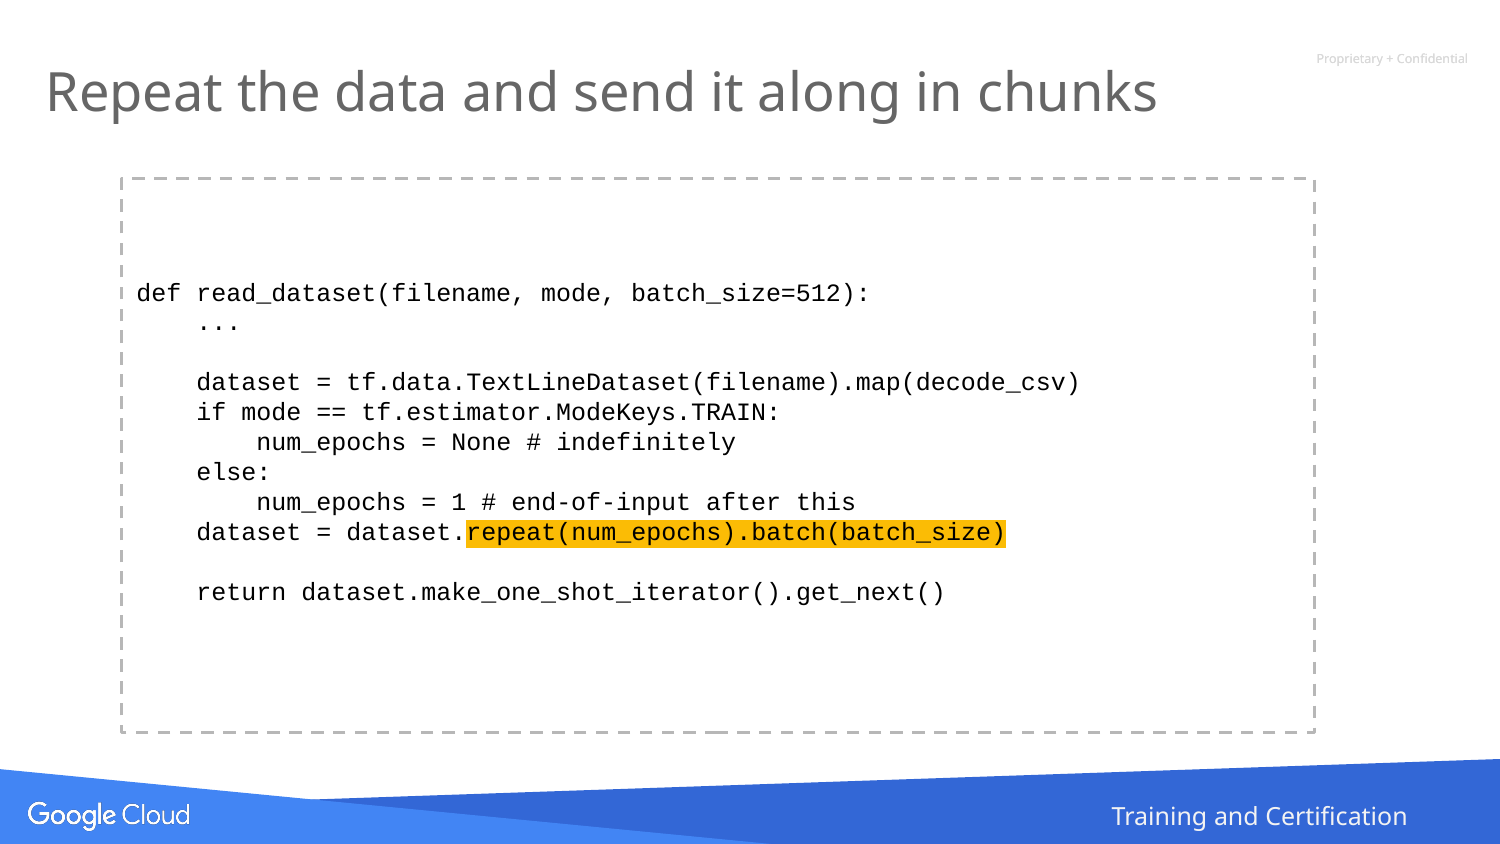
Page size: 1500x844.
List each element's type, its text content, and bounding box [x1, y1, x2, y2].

text_box def read_dataset(filename, mode, batch_size=512): ... dataset = tf.data.TextLineDataset(filename).map(decode_csv) if mode == tf.estimator.ModeKeys.TRAIN: num_epochs = None # indefinitely else: num_epochs = 1 # end-of-input after this dataset = dataset.repeat(num_epochs).batch(batch_size) return dataset.make_one_shot_iterator().get_next() [121, 178, 1315, 733]
picture [14, 789, 203, 844]
title Repeat the data and send it along in chunks [30, 42, 1477, 167]
